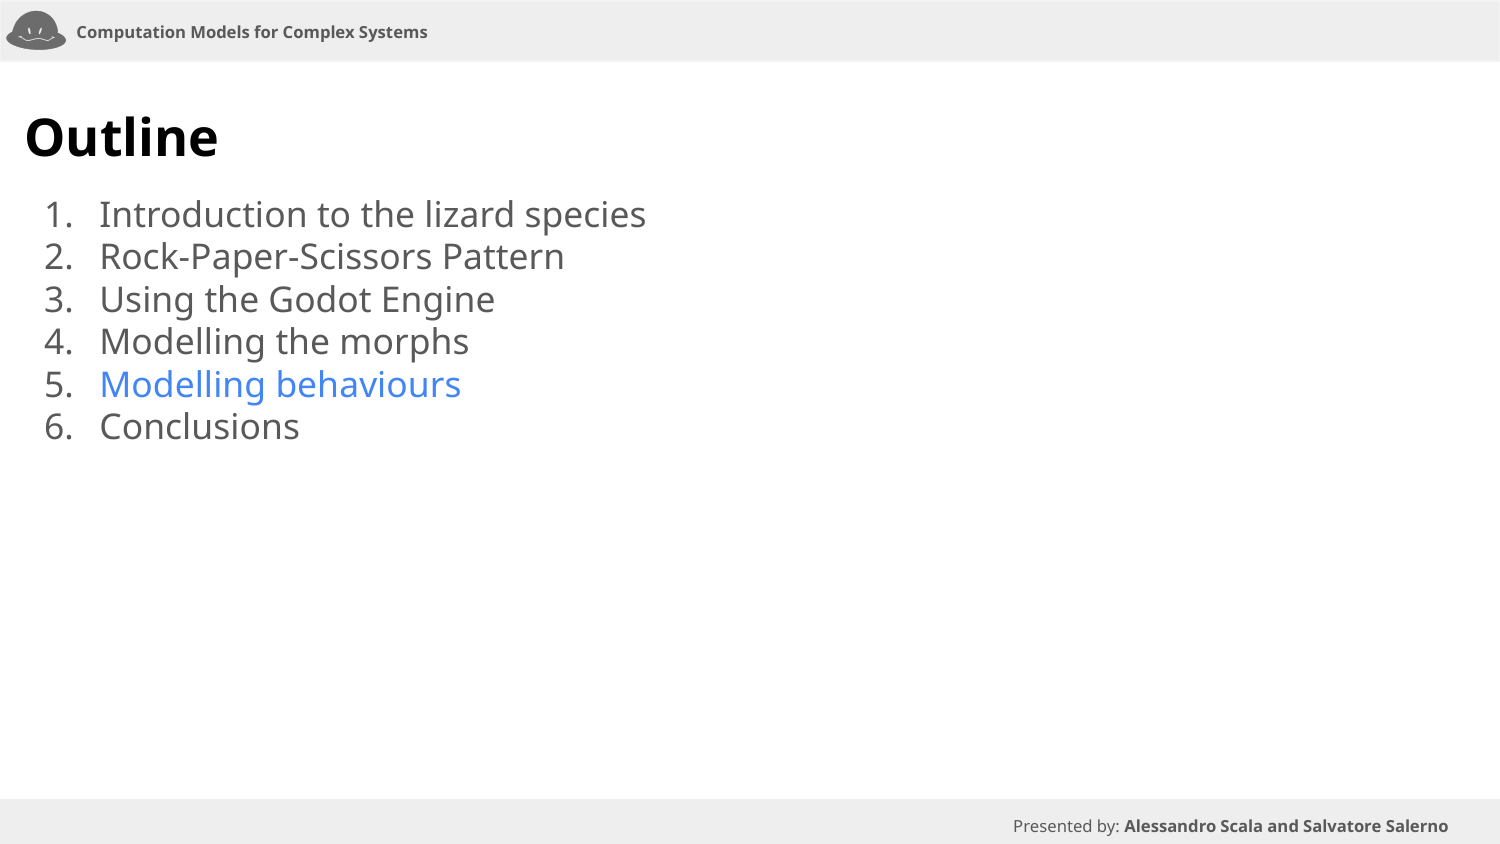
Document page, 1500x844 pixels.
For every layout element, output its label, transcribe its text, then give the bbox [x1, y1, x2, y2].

text_box [0, 799, 1500, 844]
text_box Outline [9, 88, 666, 176]
picture [4, 2, 69, 58]
text_box [0, 0, 1500, 61]
subtitle Computation Models for Complex Systems [71, 10, 506, 51]
text_box Introduction to the lizard species Rock-Paper-Scissors Pattern Using the Godot Engine Modelling the morphs Modelling behaviours Conclusions [9, 176, 1089, 462]
title Presented by: Alessandro Scala and Salvatore Salerno [998, 811, 1472, 844]
